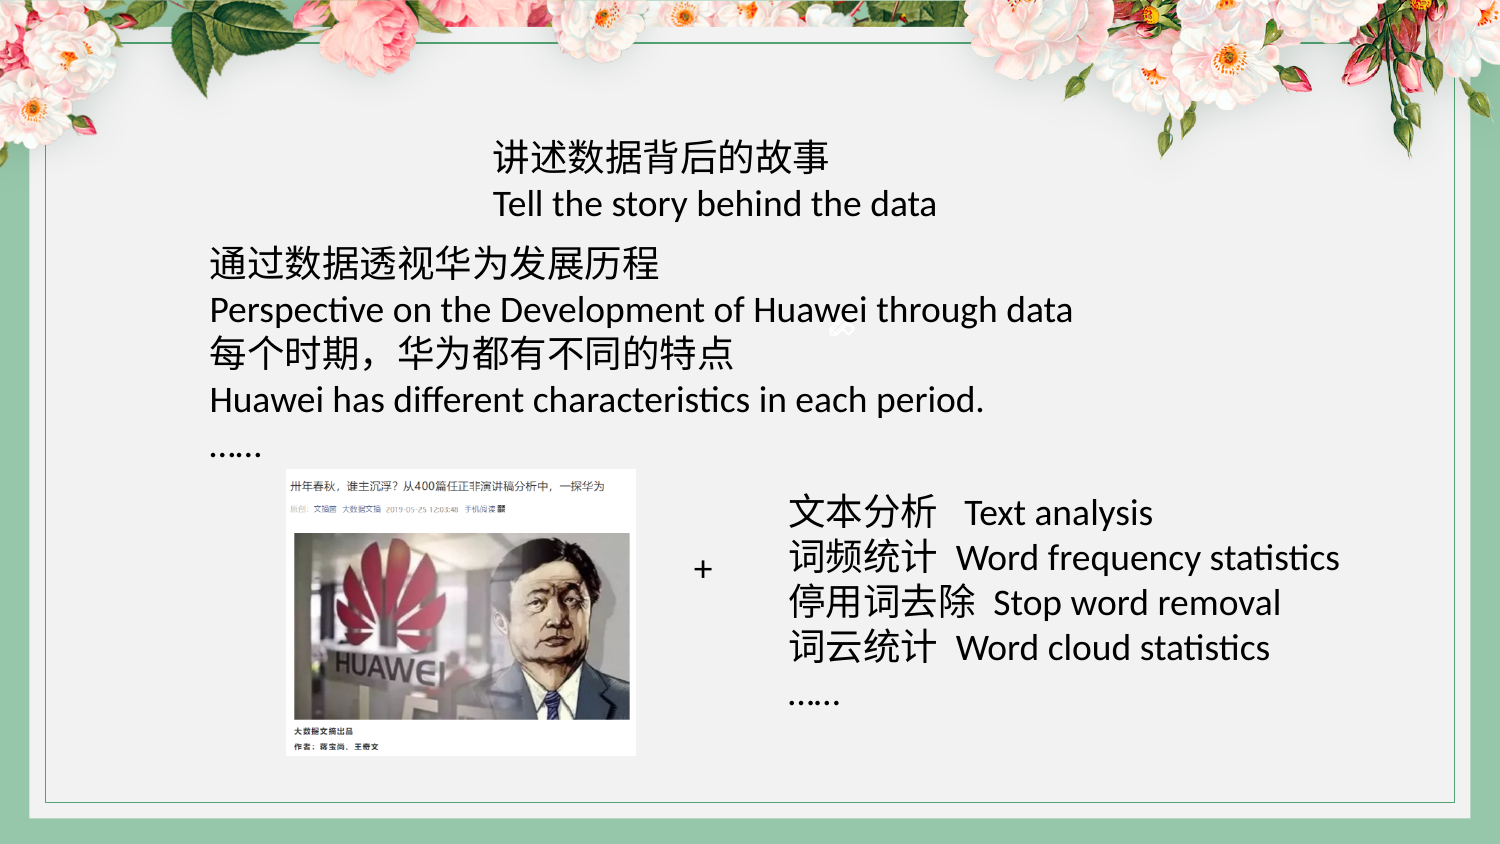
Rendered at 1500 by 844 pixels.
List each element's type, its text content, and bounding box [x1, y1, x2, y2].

text_box 文本分析 Text analysis 词频统计 Word frequency statistics 停用词去除 Stop word removal 词云统计 Word cloud statistics …… [773, 480, 1392, 721]
text_box + [679, 536, 773, 596]
picture [0, 0, 539, 188]
picture [540, 0, 1500, 126]
picture [286, 468, 636, 756]
text_box 通过数据透视华为发展历程 Perspective on the Development of Huawei through data 每个时期，华为都有不同的特点 Huawei has different characteristics in each period. …… [194, 232, 1164, 473]
text_box 讲述数据背后的故事 Tell the story behind the data [478, 126, 1500, 232]
